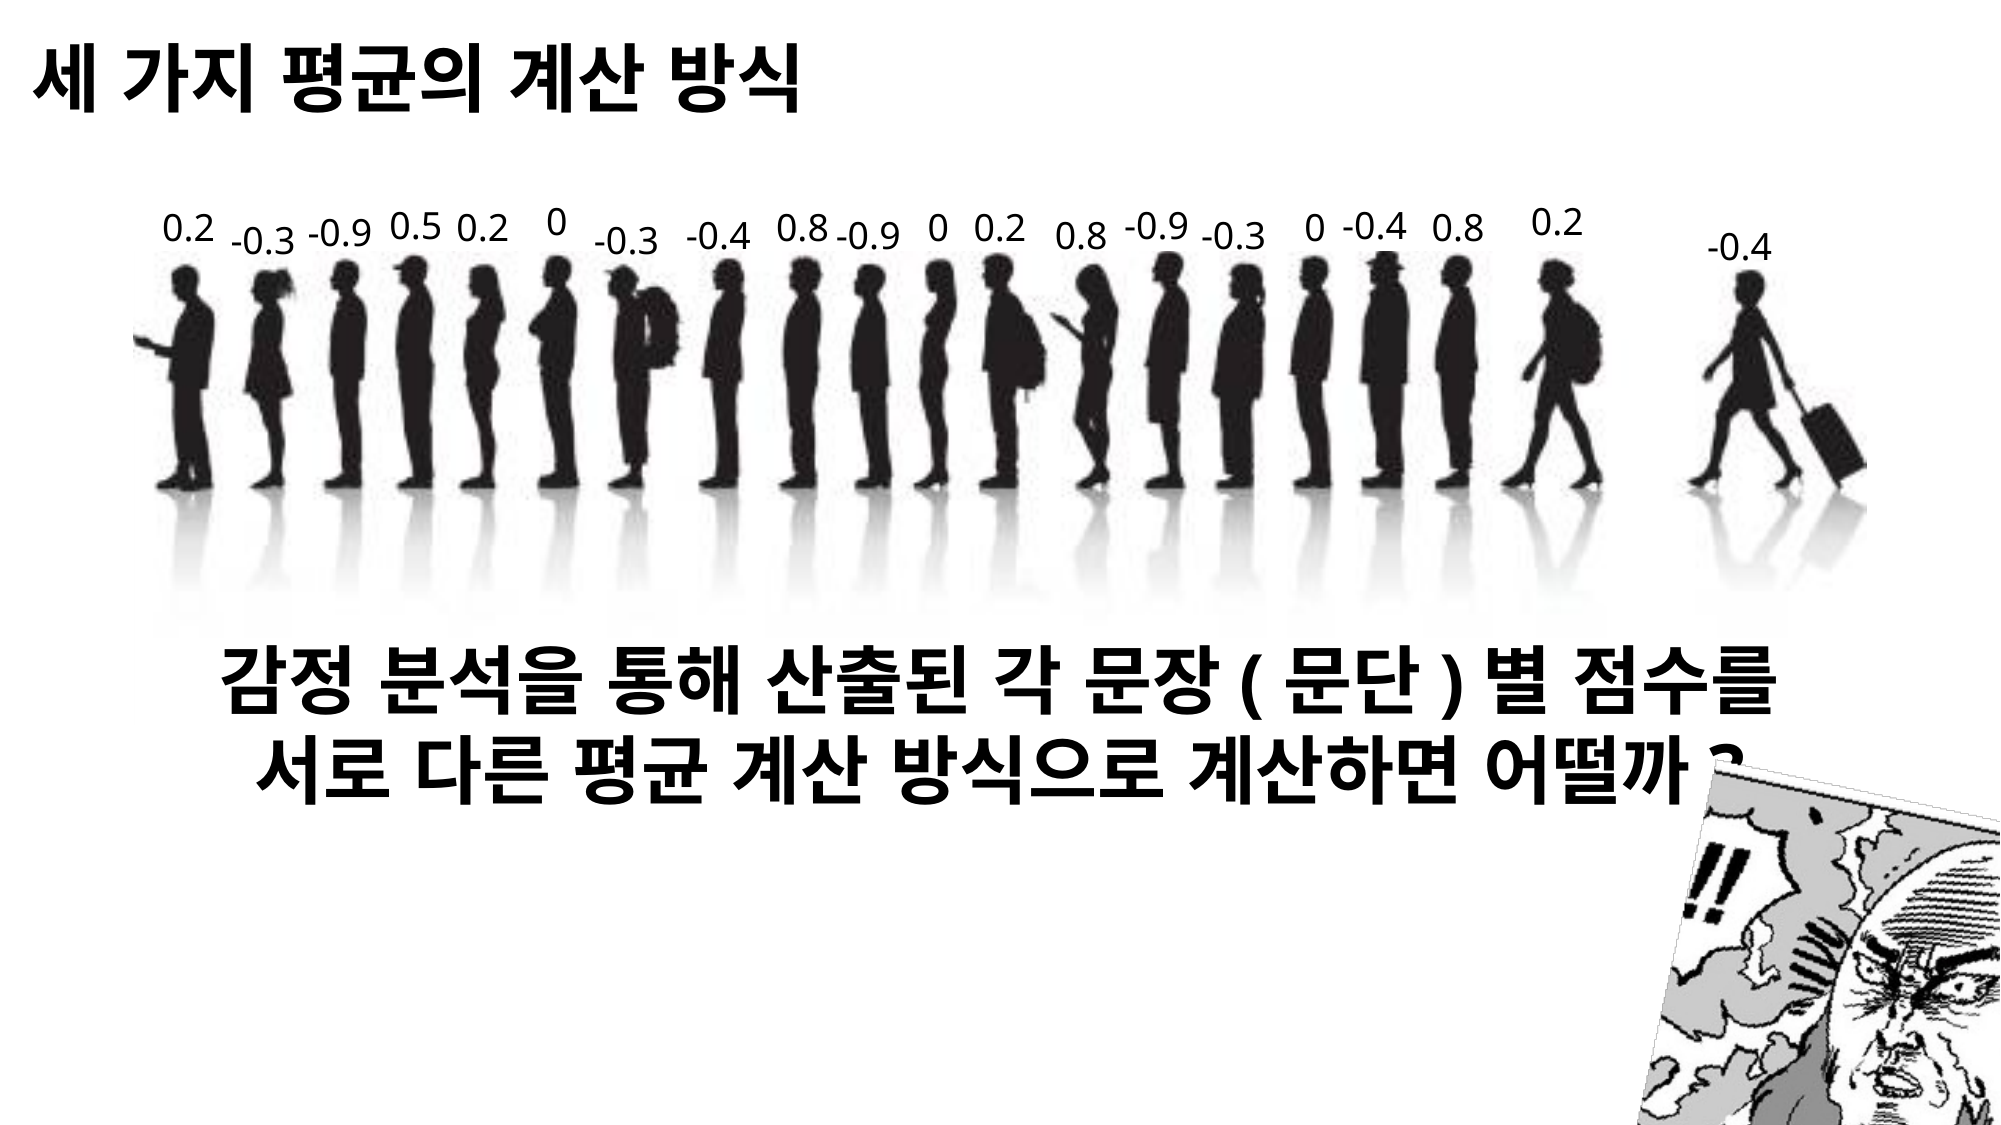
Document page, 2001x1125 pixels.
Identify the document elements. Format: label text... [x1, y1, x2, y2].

text_box -0.9 [292, 201, 388, 250]
text_box -0.4 [671, 204, 766, 250]
text_box 0.2 [147, 196, 230, 250]
text_box -0.3 [1205, 204, 1281, 250]
text_box -0.3 [215, 209, 292, 250]
text_box 0.8 [1422, 196, 1500, 250]
text_box -0.4 [1692, 215, 1788, 250]
text_box 감정 분석을 통해 산출된 각 문장(문단)별 점수를 서로 다른 평균 계산 방식으로 계산하면 어떨까? [205, 725, 1795, 821]
text_box -0.3 [583, 209, 671, 250]
picture [133, 250, 1867, 725]
text_box 0.2 [964, 196, 1042, 250]
text_box 0 [1289, 196, 1341, 250]
text_box 0 [912, 196, 964, 250]
text_box 세 가지 평균의 계산 방식 [17, 24, 821, 130]
text_box -0.9 [1109, 194, 1205, 250]
text_box 0.2 [1516, 191, 1599, 250]
text_box -0.4 [1327, 194, 1422, 250]
text_box 0.2 [458, 196, 525, 250]
text_box 0.5 [374, 194, 458, 250]
picture [1638, 759, 2000, 1125]
text_box -0.9 [821, 204, 912, 250]
text_box 0.8 [1039, 204, 1109, 250]
text_box 0.8 [761, 196, 844, 250]
text_box 0 [531, 190, 583, 250]
